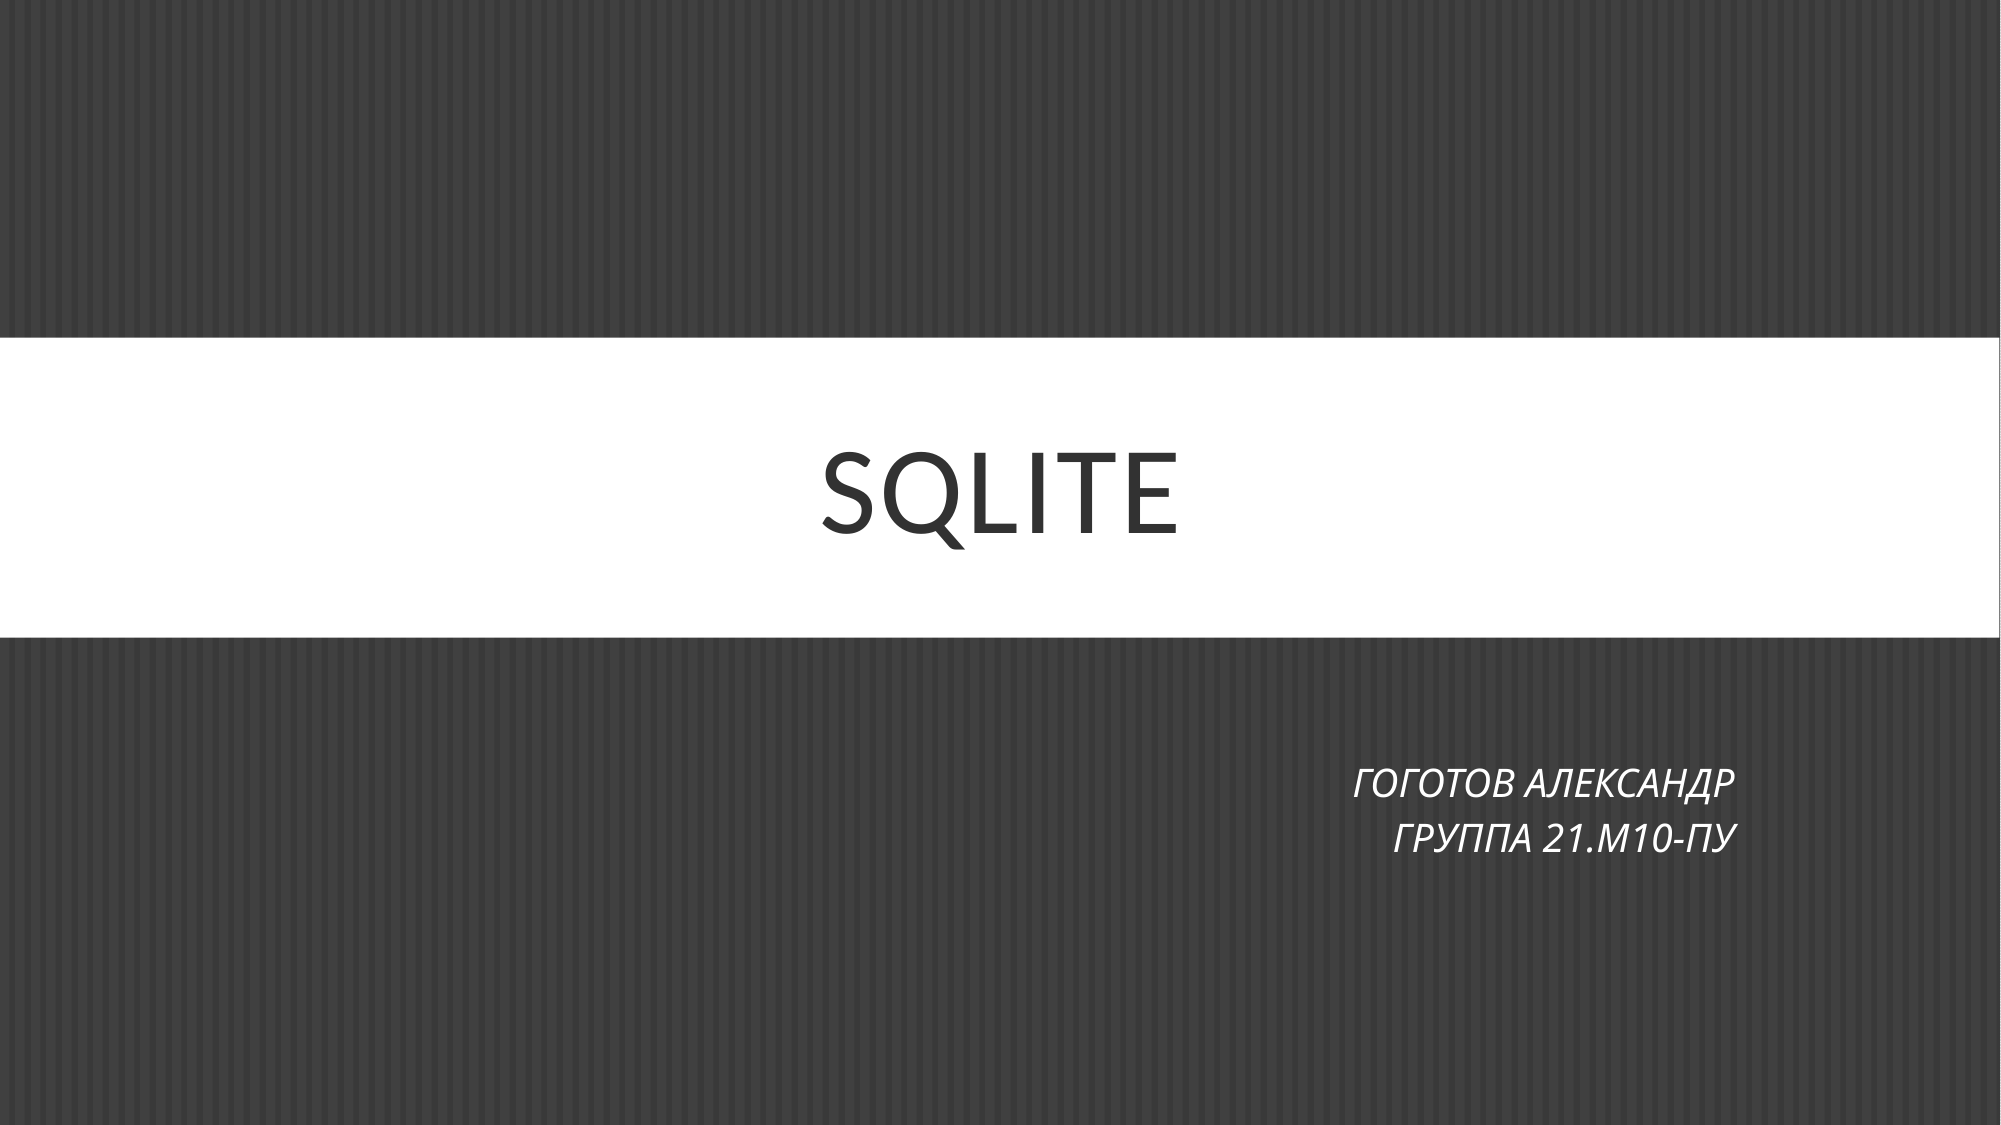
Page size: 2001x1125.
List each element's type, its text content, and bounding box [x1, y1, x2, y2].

subtitle ГОГОТОВ АЛЕКСАНДР ГРУППА 21.М10-ПУ [249, 655, 1750, 871]
title SQLITE [60, 355, 1942, 641]
